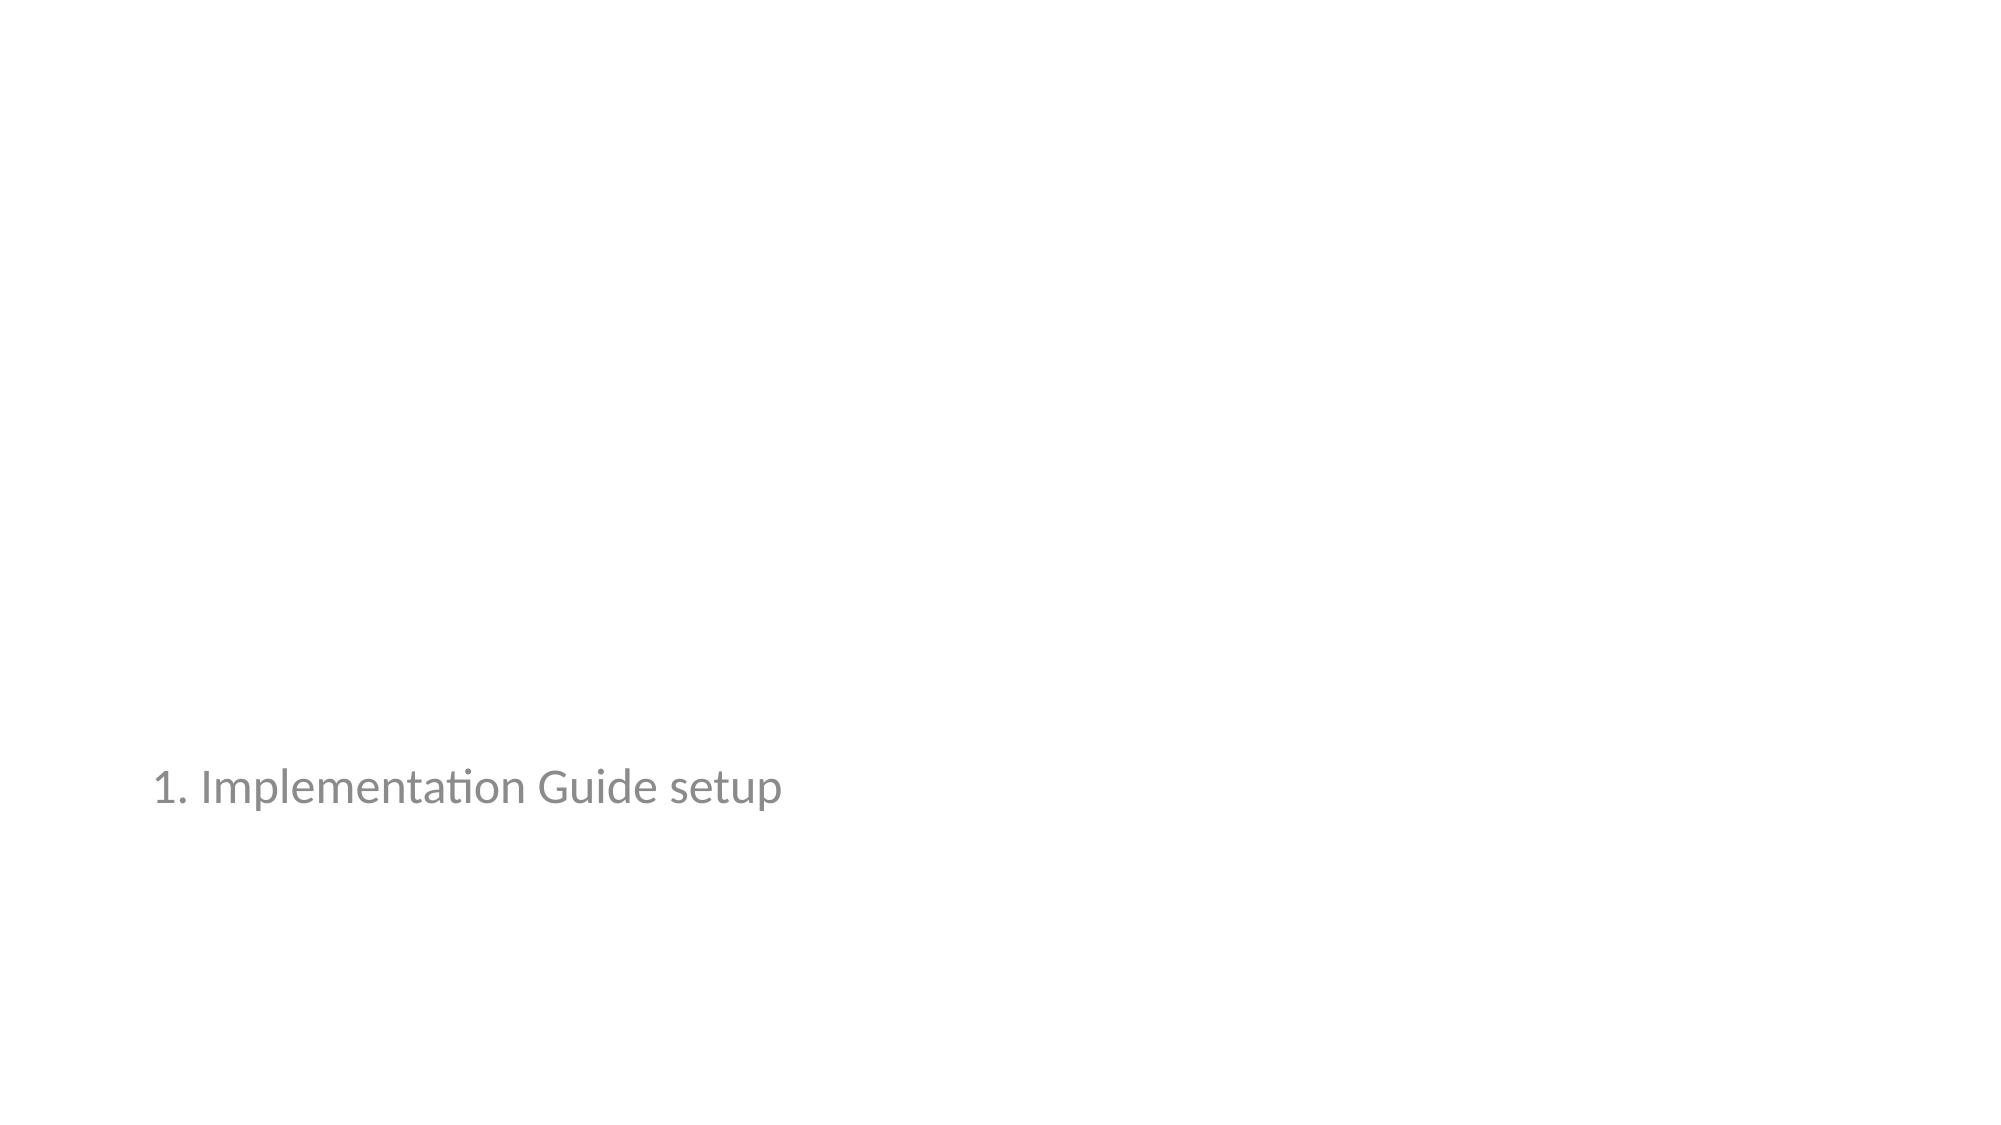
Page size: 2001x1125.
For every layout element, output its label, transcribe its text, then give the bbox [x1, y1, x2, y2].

list 1. Implementation Guide setup [136, 752, 1862, 999]
